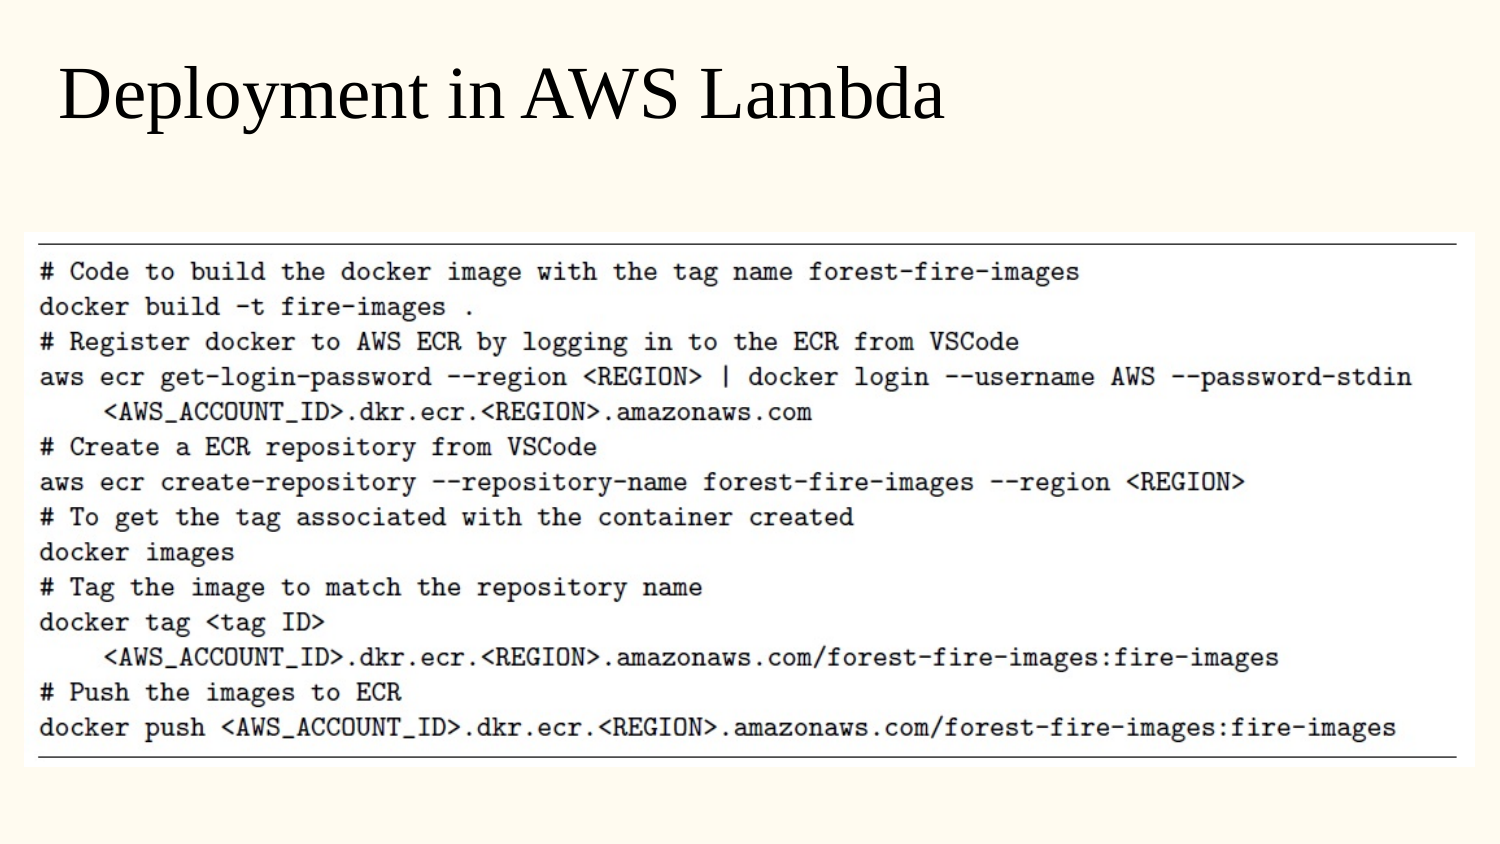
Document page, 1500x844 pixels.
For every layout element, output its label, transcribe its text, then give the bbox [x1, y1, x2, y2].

title Deployment in AWS Lambda [43, 28, 1109, 185]
picture [24, 232, 1476, 767]
